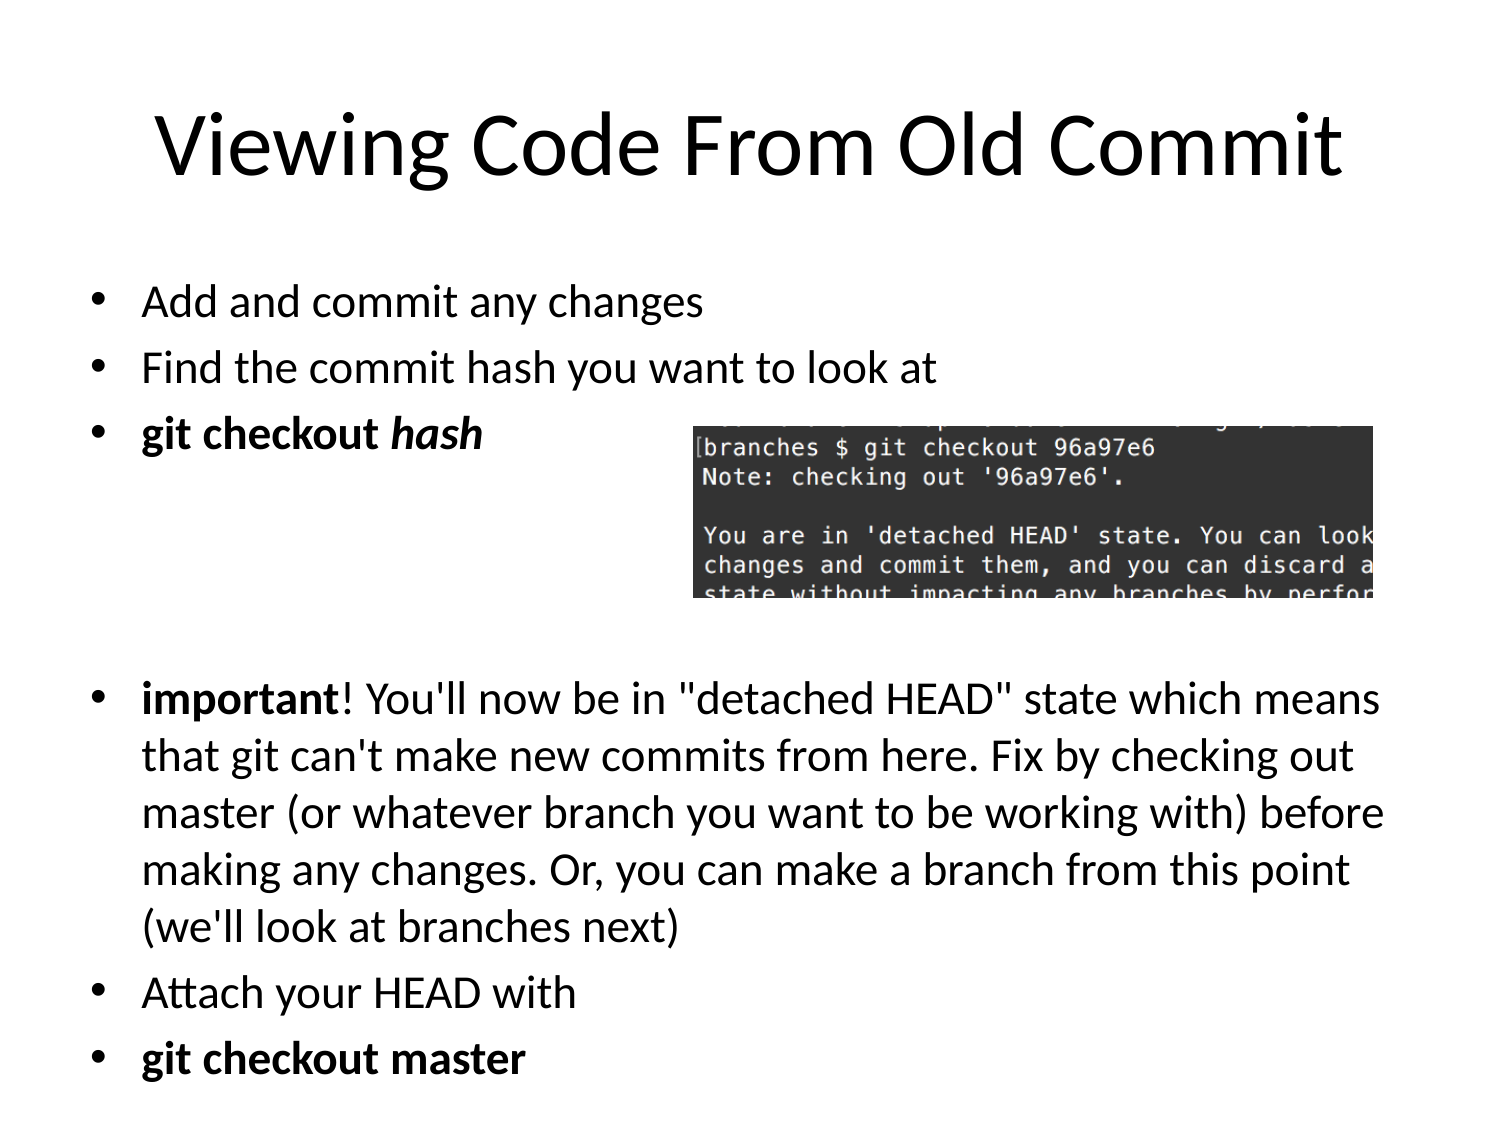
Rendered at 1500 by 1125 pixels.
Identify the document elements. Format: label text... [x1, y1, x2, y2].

list Add and commit any changes Find the commit hash you want to look at git checkout hash important! You'll now be in "detached HEAD" state which means that git can't make new commits from here. Fix by checking out master (or whatever branch you want to be working with) before making any changes. Or, you can make a branch from this point (we'll look at branches next) Attach your HEAD with git checkout master [75, 262, 1425, 1095]
picture [693, 426, 1374, 598]
title Viewing Code From Old Commit [75, 45, 1425, 233]
